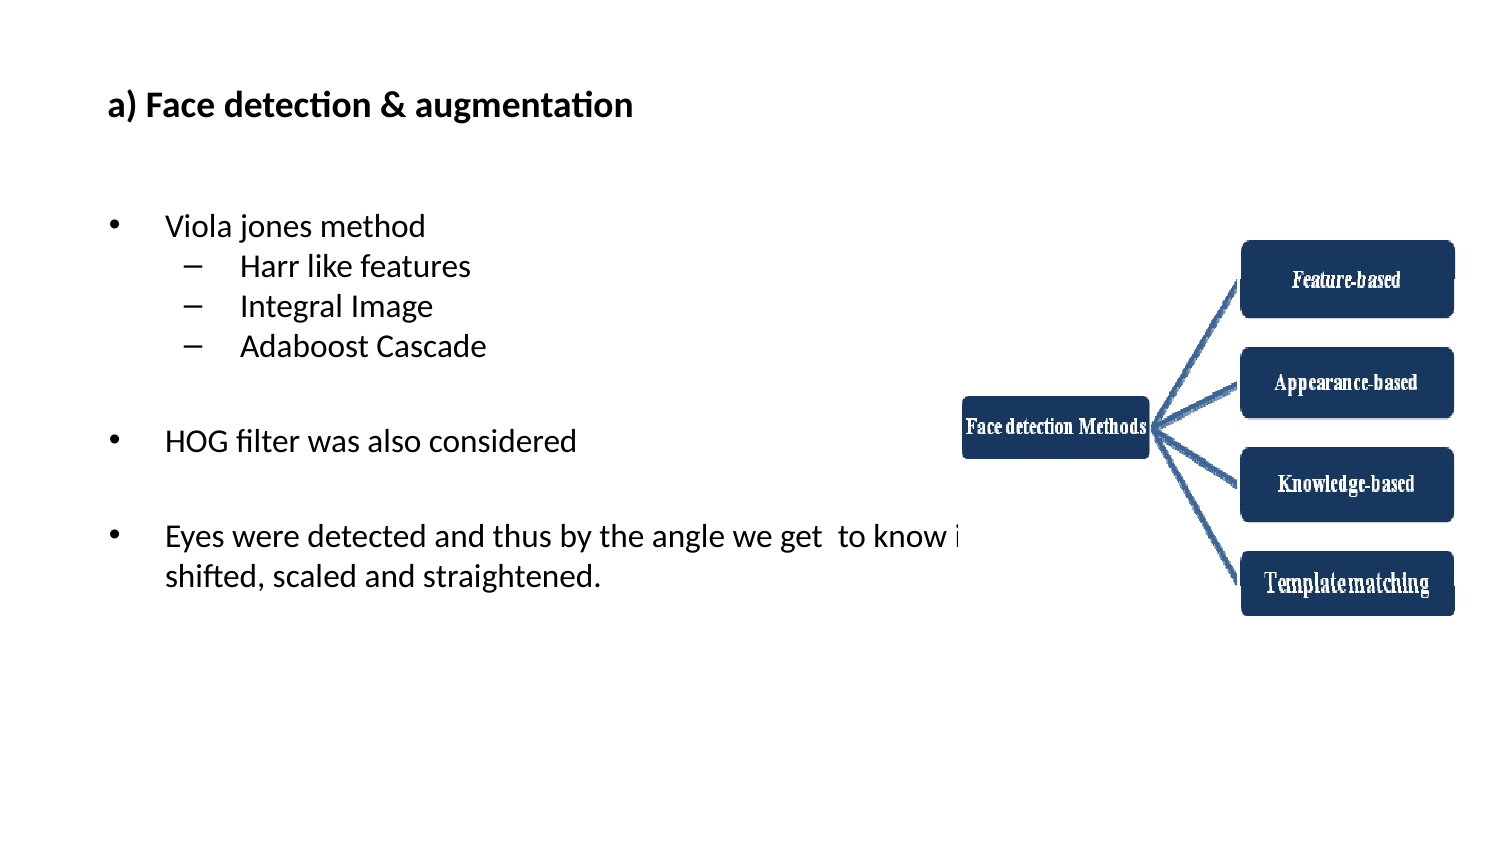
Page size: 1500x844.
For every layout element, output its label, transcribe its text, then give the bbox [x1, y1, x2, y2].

list Viola jones method Harr like features Integral Image Adaboost Cascade HOG filter was also considered Eyes were detected and thus by the angle we get to know if the face is straight. It was then shifted, scaled and straightened. [75, 196, 1425, 834]
title a) Face detection & augmentation [0, 31, 694, 173]
picture [958, 235, 1458, 622]
